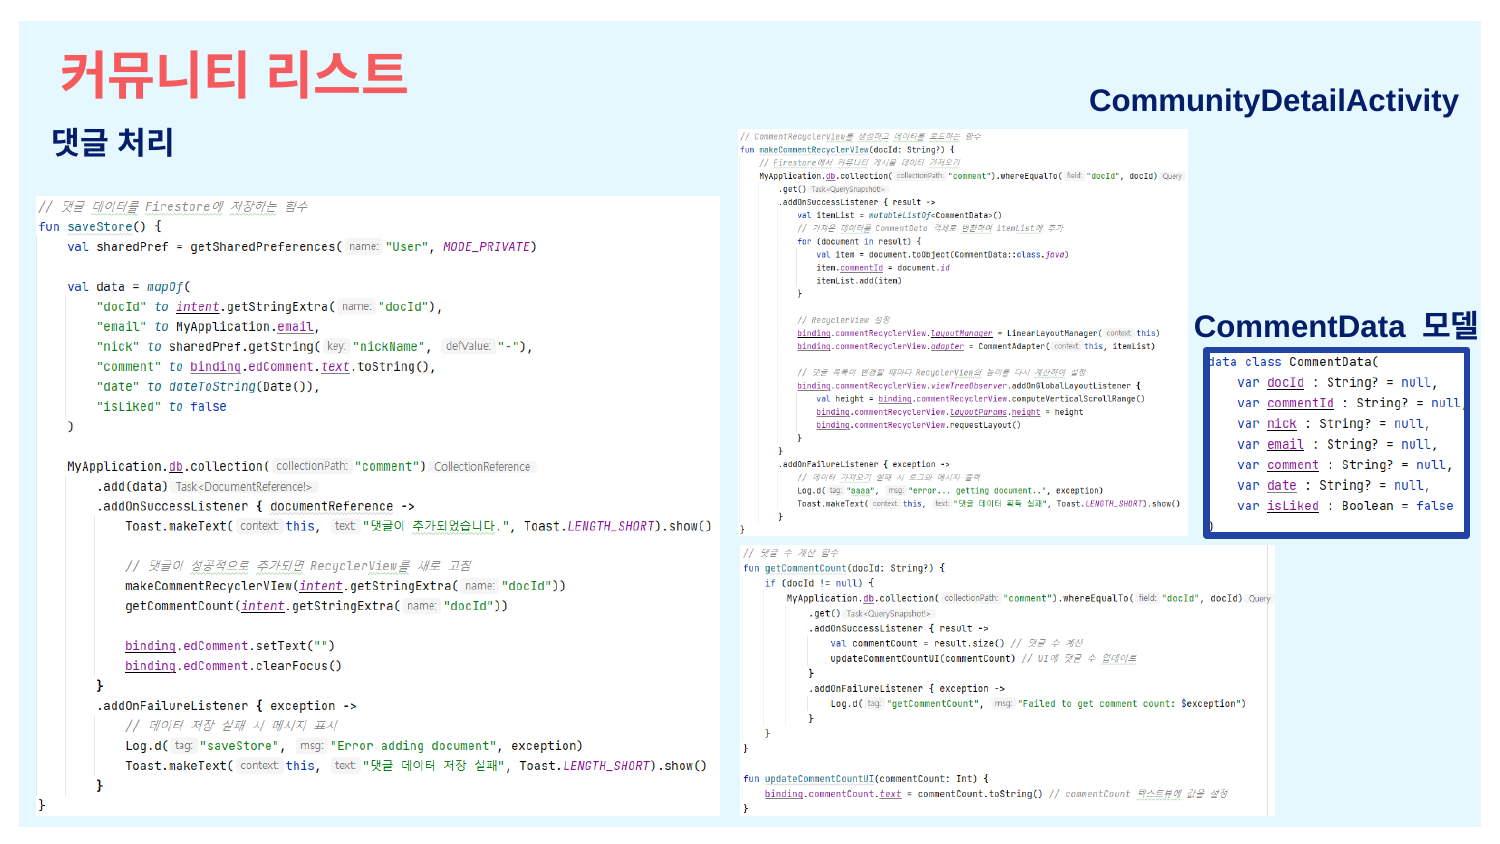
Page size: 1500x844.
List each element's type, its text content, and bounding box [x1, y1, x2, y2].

picture [740, 545, 1275, 816]
picture [738, 129, 1188, 536]
text_box CommentData 모델 [1192, 252, 1500, 398]
text_box 커뮤니티 리스트 [0, 26, 492, 122]
text_box 댓글 처리 [0, 68, 410, 215]
picture [1206, 349, 1468, 536]
picture [35, 196, 721, 816]
text_box CommunityDetailActivity [977, 26, 1500, 172]
